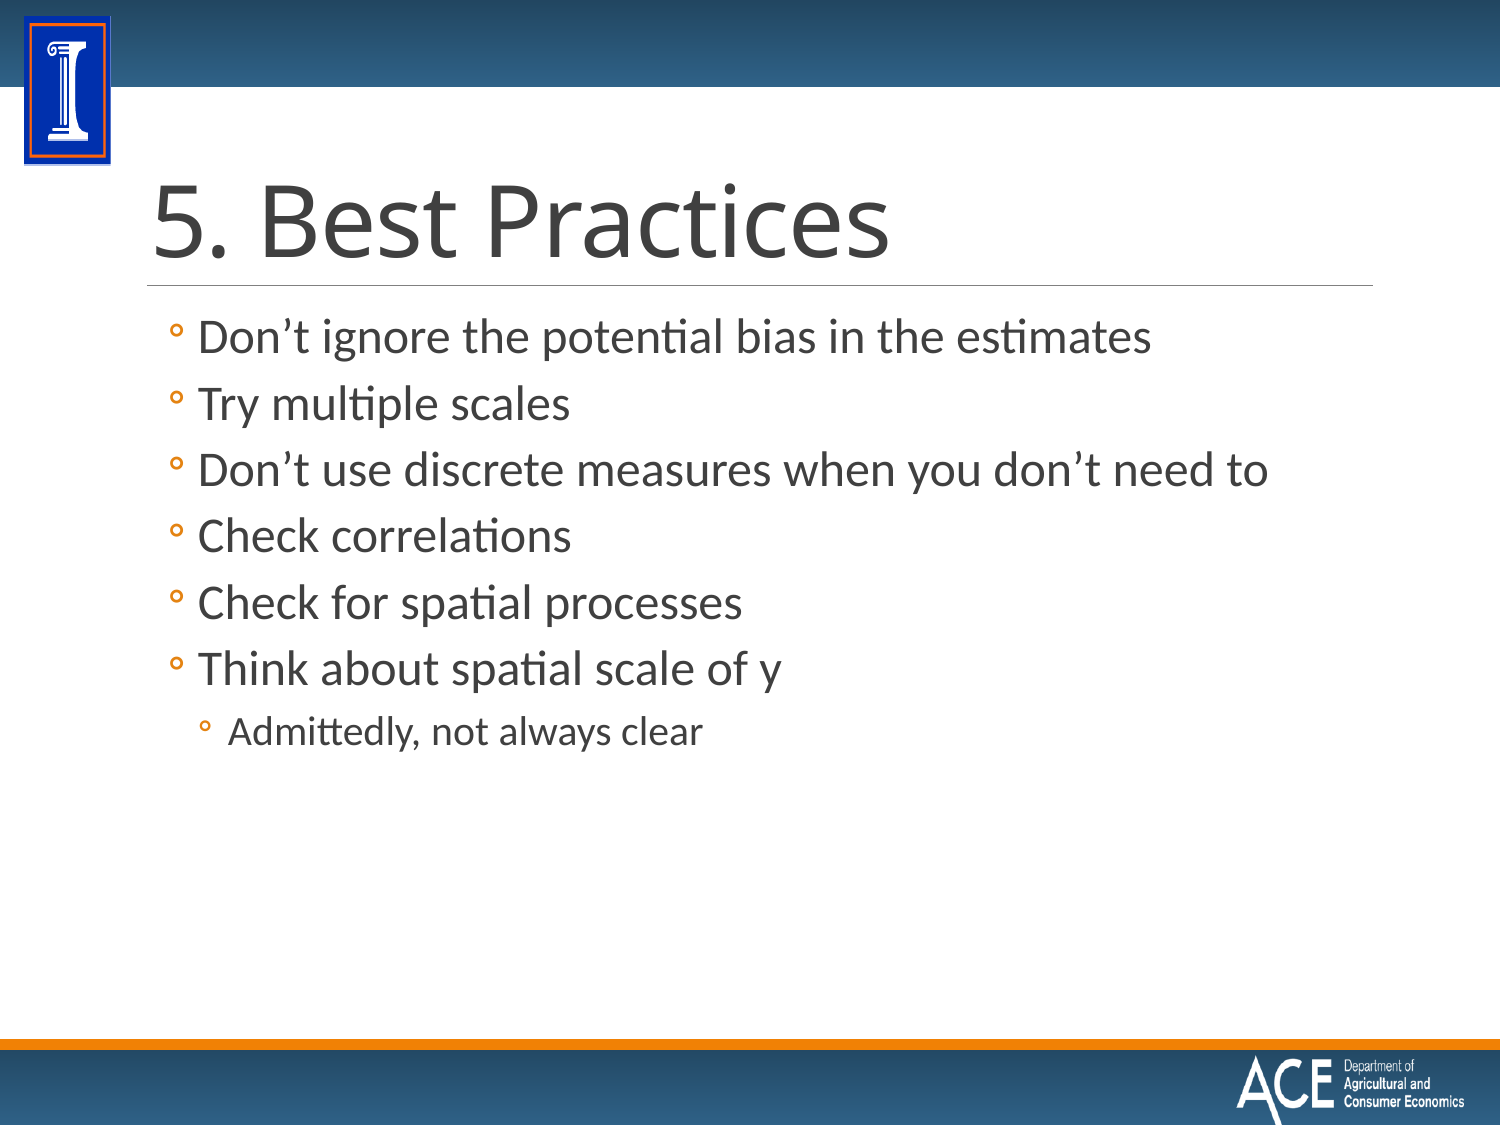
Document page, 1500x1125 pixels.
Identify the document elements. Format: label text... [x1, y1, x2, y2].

picture [1236, 1055, 1464, 1125]
title 5. Best Practices [135, 47, 1373, 285]
list Don’t ignore the potential bias in the estimates Try multiple scales Don’t use discrete measures when you don’t need to Check correlations Check for spatial processes Think about spatial scale of y Admittedly, not always clear [135, 302, 1373, 963]
picture [24, 16, 111, 166]
